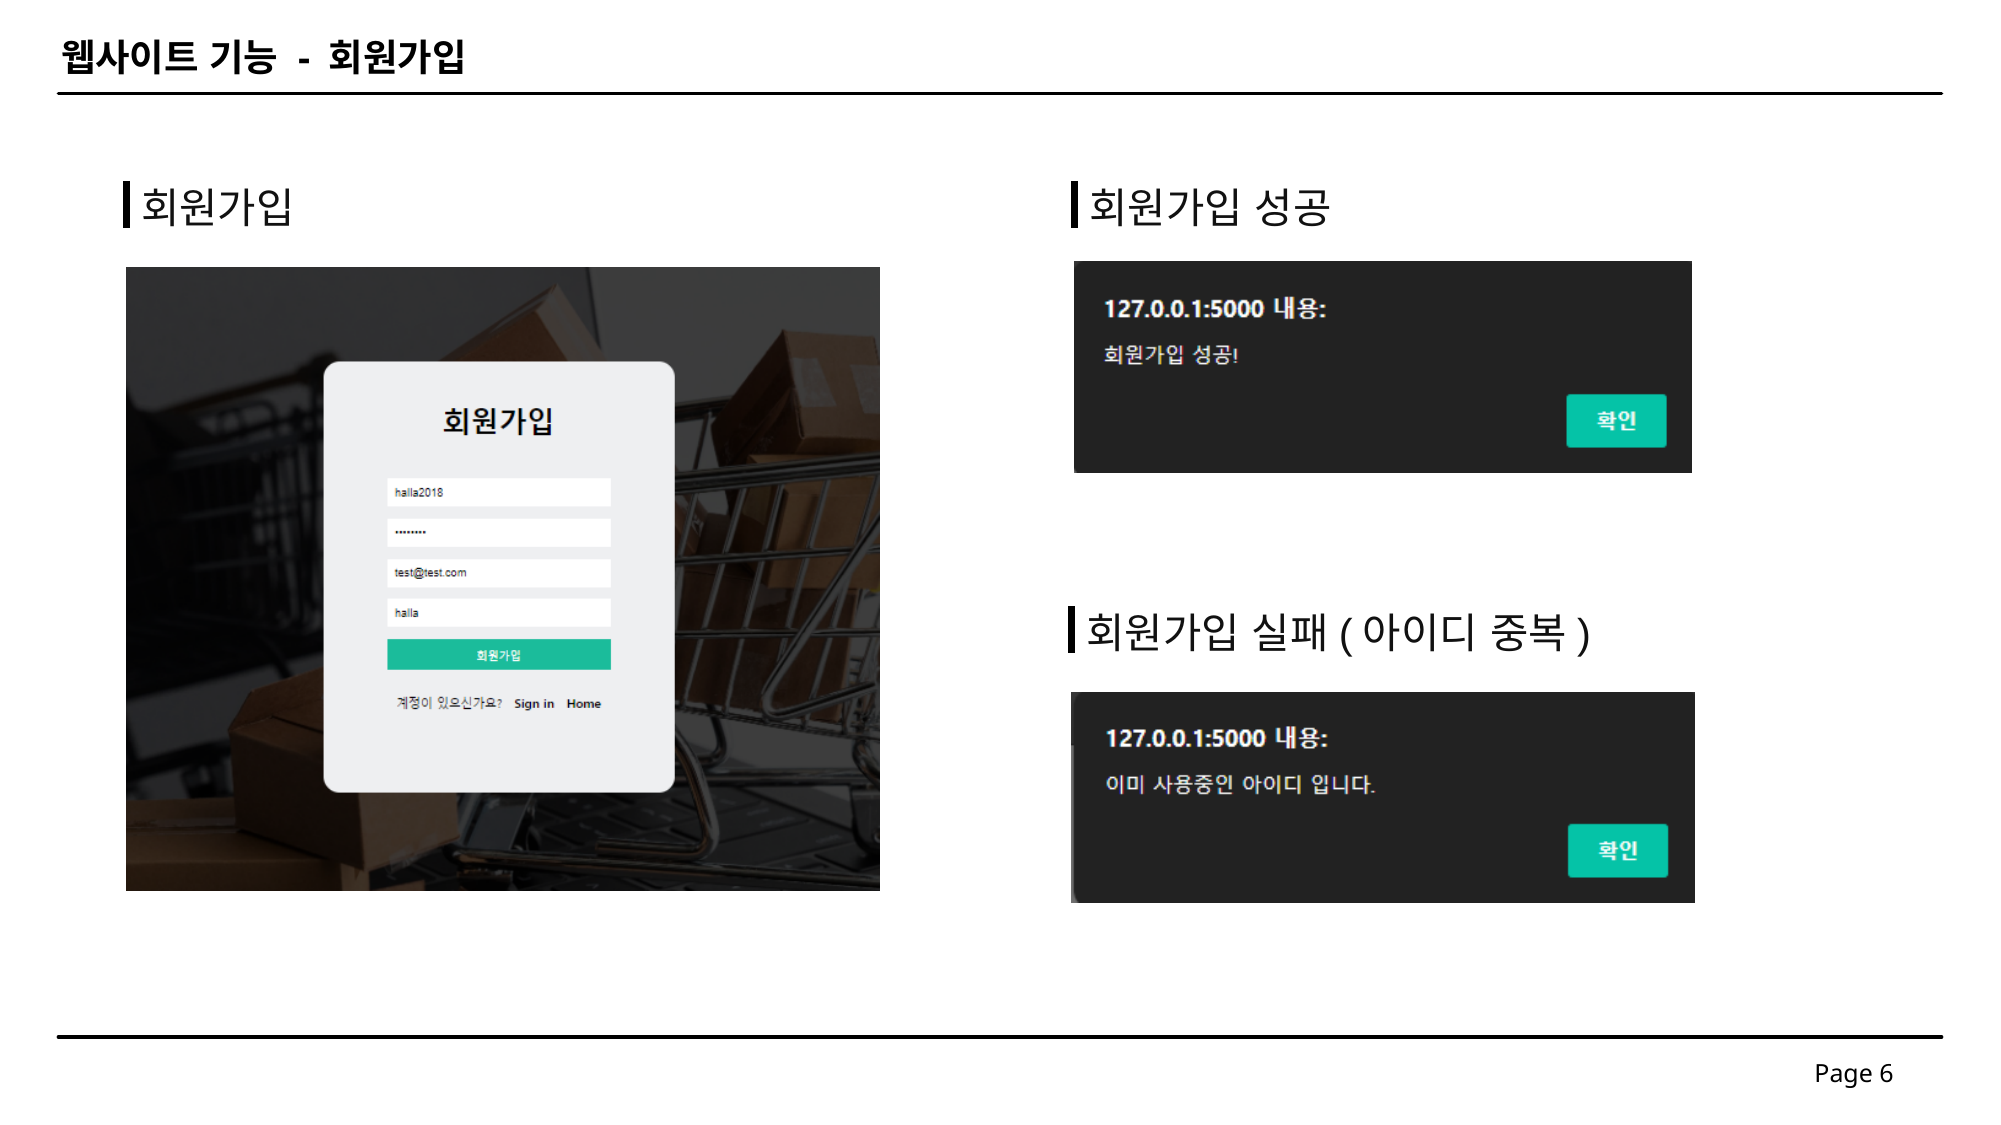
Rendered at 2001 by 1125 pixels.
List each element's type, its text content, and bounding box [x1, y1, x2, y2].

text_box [1071, 599, 1871, 666]
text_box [58, 93, 1942, 1037]
text_box 웹사이트 기능 - 회원가입 [46, 0, 525, 218]
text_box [1074, 174, 1874, 240]
picture [1071, 692, 1695, 903]
picture [126, 267, 880, 891]
picture [1074, 261, 1692, 473]
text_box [126, 174, 926, 240]
